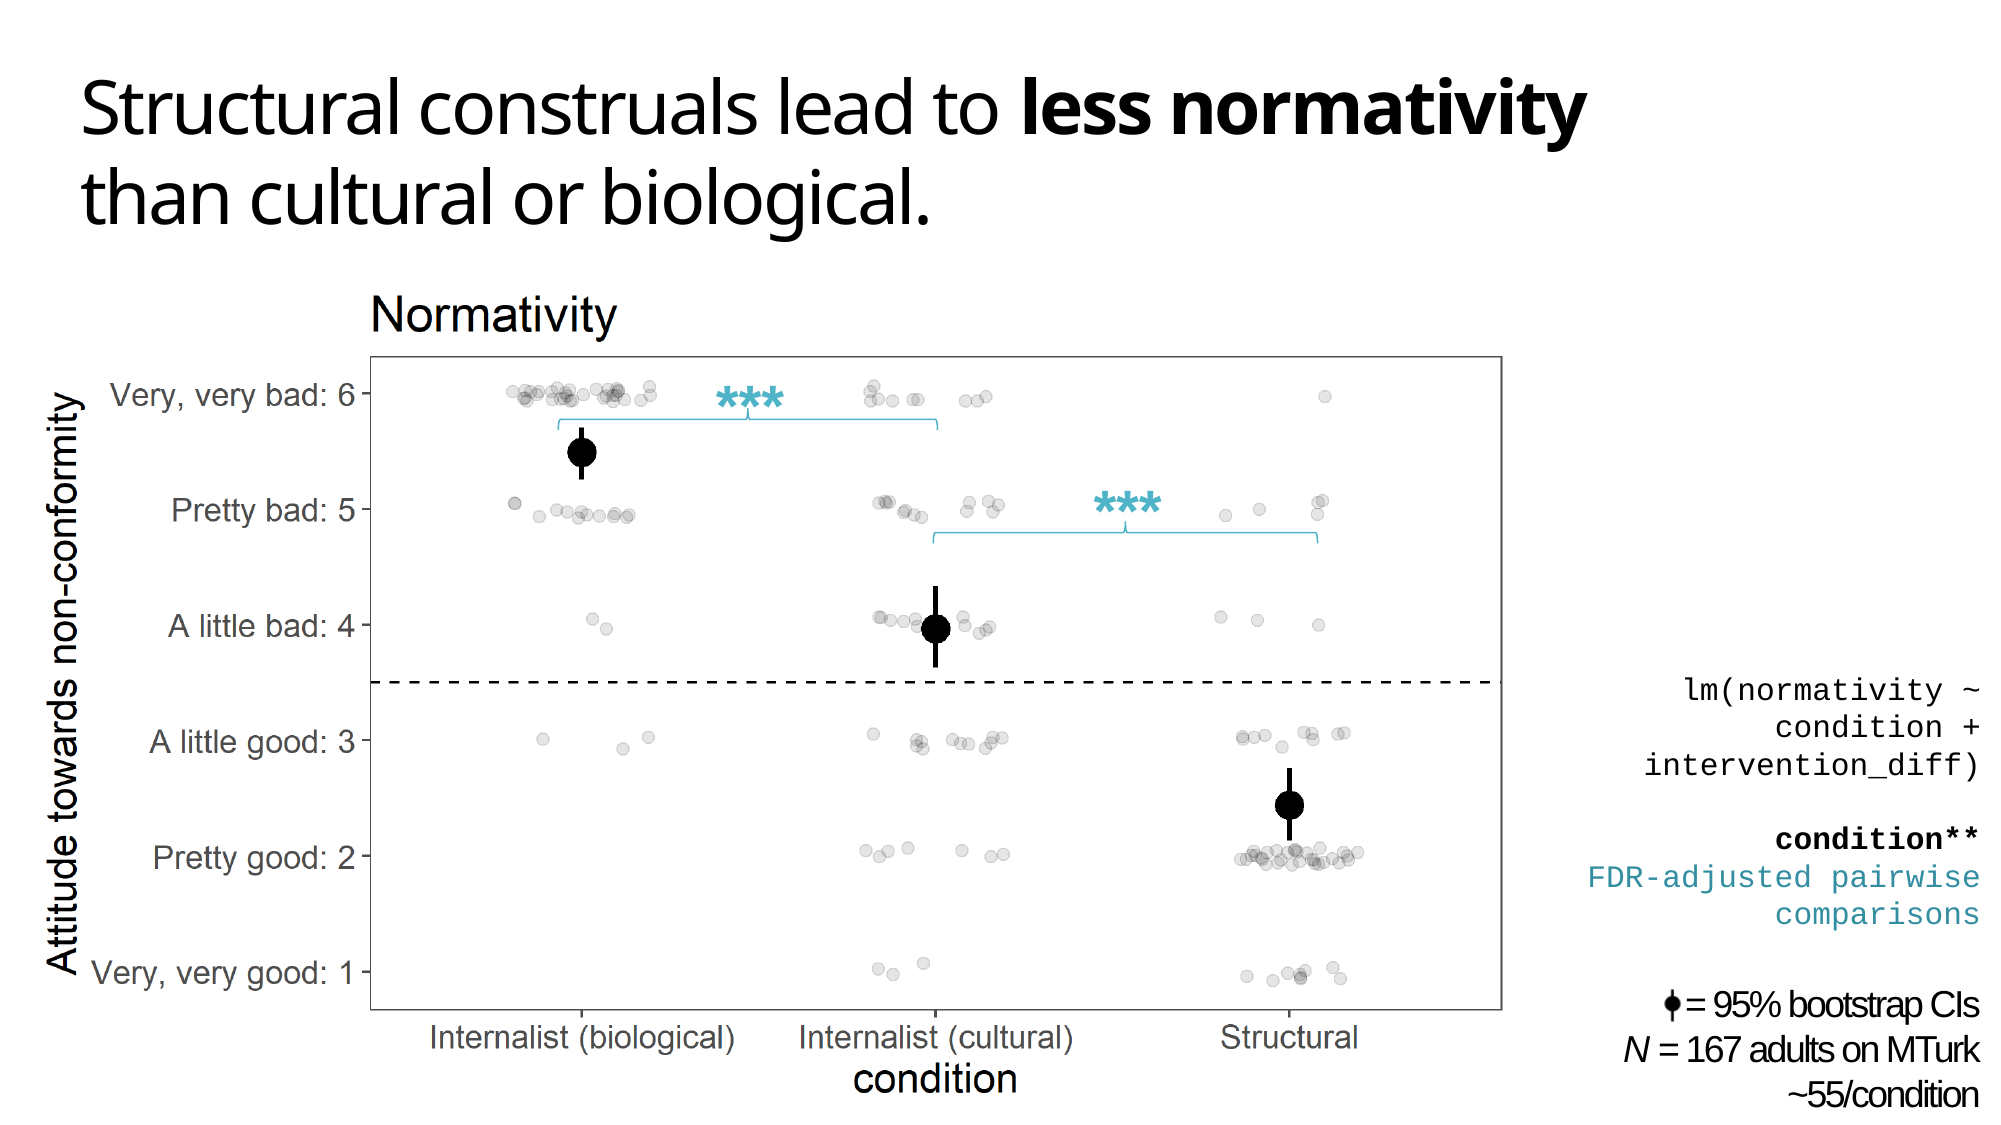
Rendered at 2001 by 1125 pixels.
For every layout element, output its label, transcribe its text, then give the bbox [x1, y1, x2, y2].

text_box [1493, 985, 1996, 1101]
picture [30, 278, 1518, 1116]
text_box lm(normativity ~ condition + intervention_diff) condition** FDR-adjusted pairwise comparisons [1536, 661, 1996, 939]
text_box Structural construals lead to less normativity than cultural or biological. [65, 45, 2000, 254]
